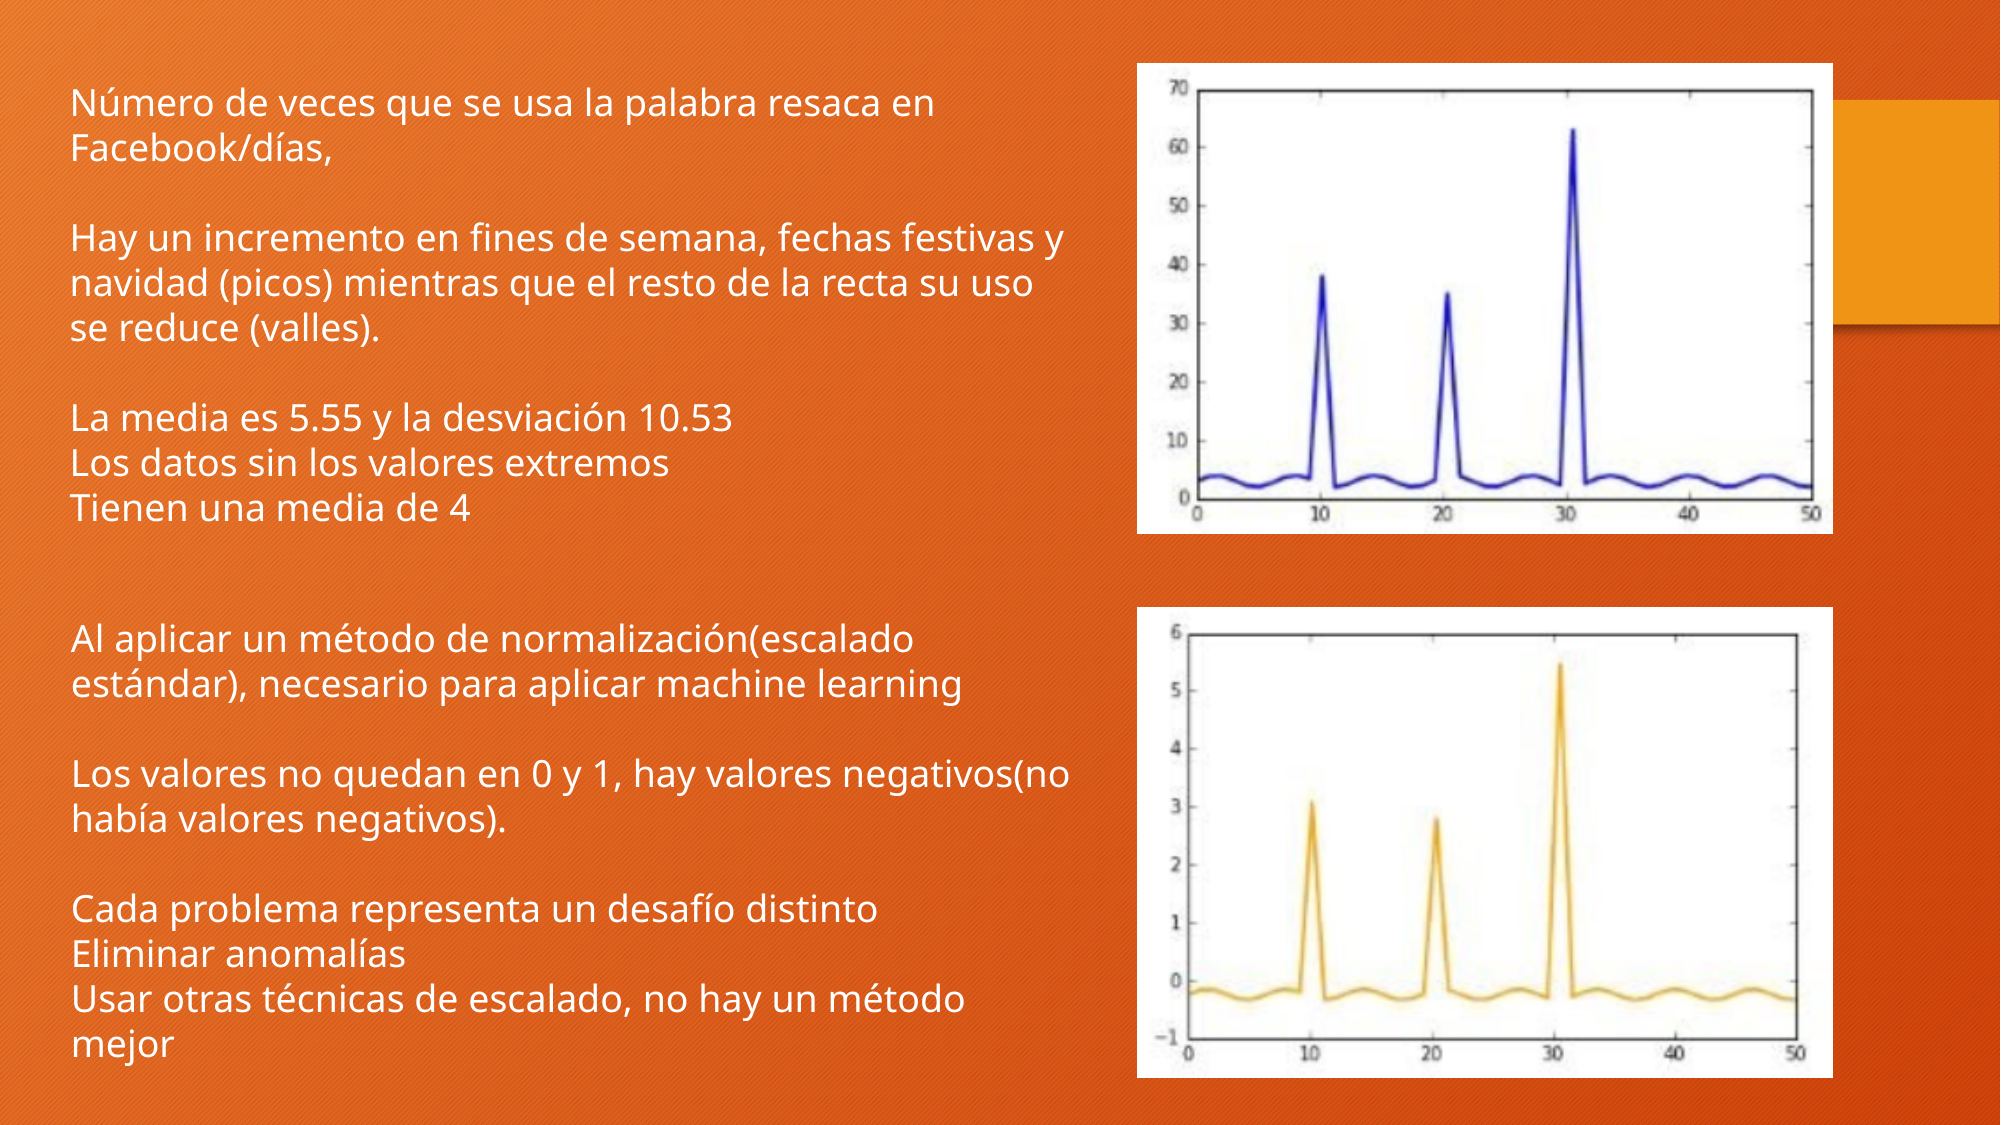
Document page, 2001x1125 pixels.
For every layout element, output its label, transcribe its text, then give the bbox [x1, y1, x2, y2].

text_box Número de veces que se usa la palabra resaca en Facebook/días, Hay un incremento en fines de semana, fechas festivas y navidad (picos) mientras que el resto de la recta su uso se reduce (valles). La media es 5.55 y la desviación 10.53 Los datos sin los valores extremos Tienen una media de 4 [54, 71, 1089, 536]
picture [1137, 607, 1833, 1079]
text_box Al aplicar un método de normalización(escalado estándar), necesario para aplicar machine learning Los valores no quedan en 0 y 1, hay valores negativos(no había valores negativos). Cada problema representa un desafío distinto Eliminar anomalías Usar otras técnicas de escalado, no hay un método mejor [56, 607, 1089, 1073]
picture [1137, 63, 2000, 534]
